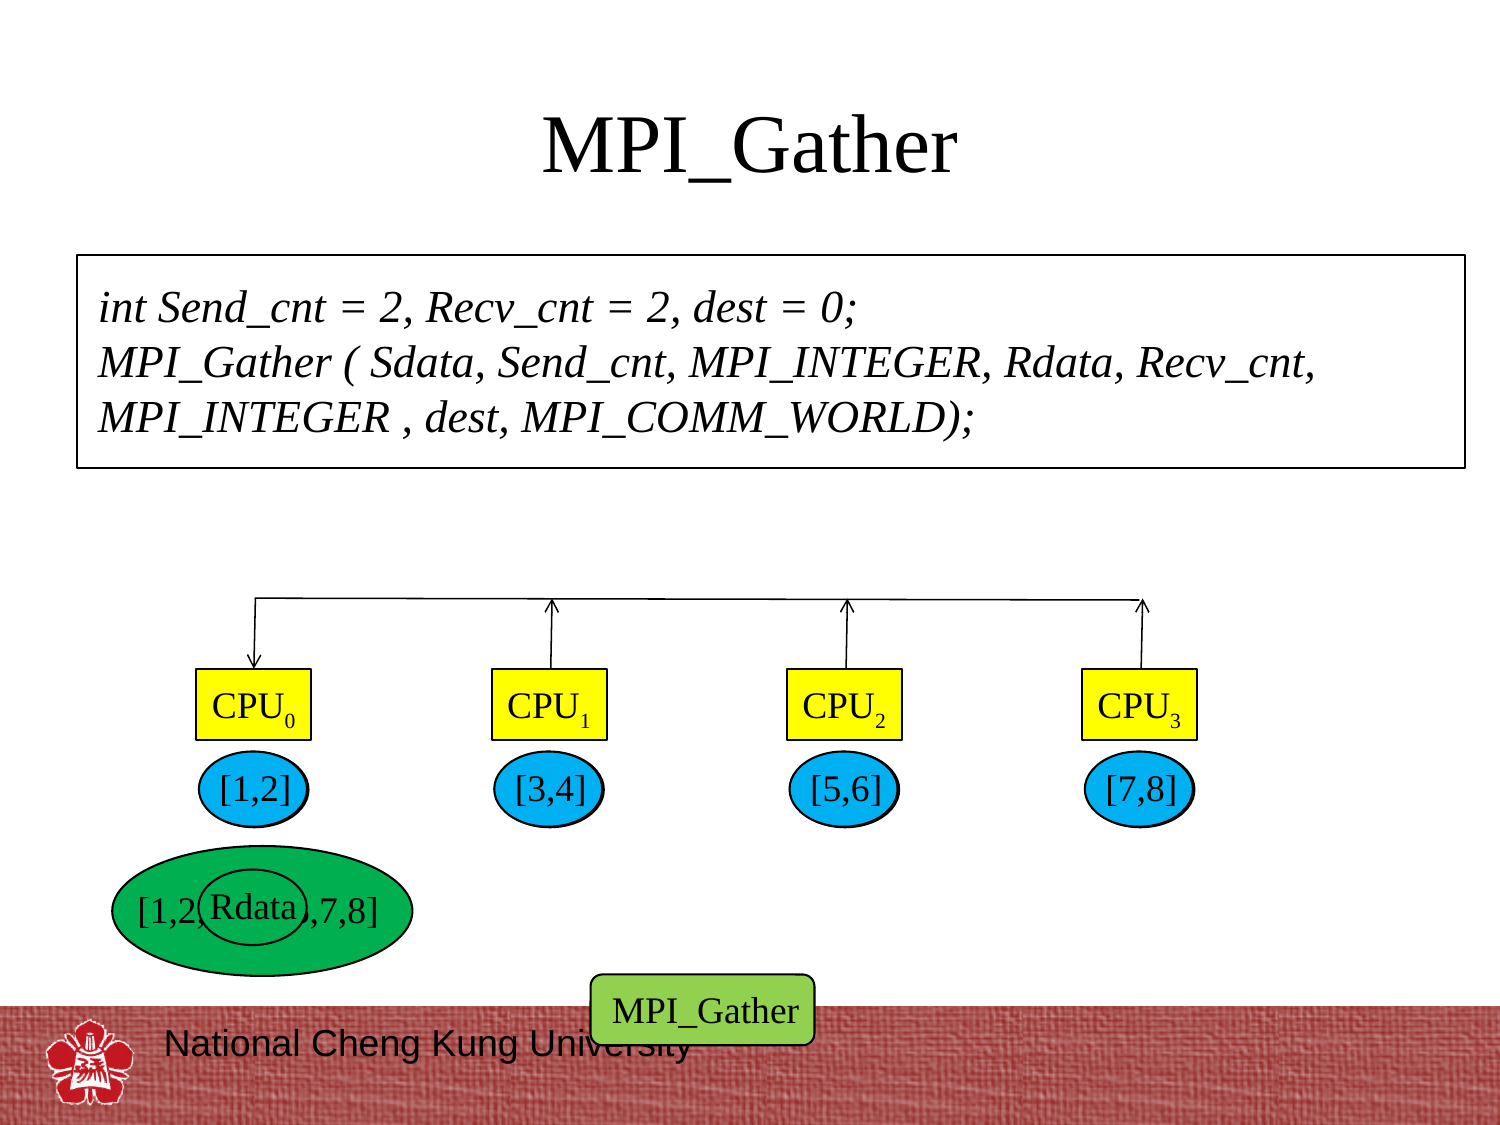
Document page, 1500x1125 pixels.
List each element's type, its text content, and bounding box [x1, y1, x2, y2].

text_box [194, 751, 308, 827]
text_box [194, 869, 314, 946]
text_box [254, 597, 1140, 601]
title MPI_Gather [75, 45, 1425, 233]
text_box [76, 255, 1466, 469]
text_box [1081, 669, 1201, 741]
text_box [111, 845, 491, 977]
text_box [590, 974, 839, 1046]
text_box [786, 669, 906, 741]
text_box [491, 669, 610, 741]
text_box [1080, 751, 1194, 827]
picture [29, 1006, 148, 1125]
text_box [196, 669, 315, 741]
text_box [785, 751, 898, 827]
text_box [489, 751, 603, 827]
